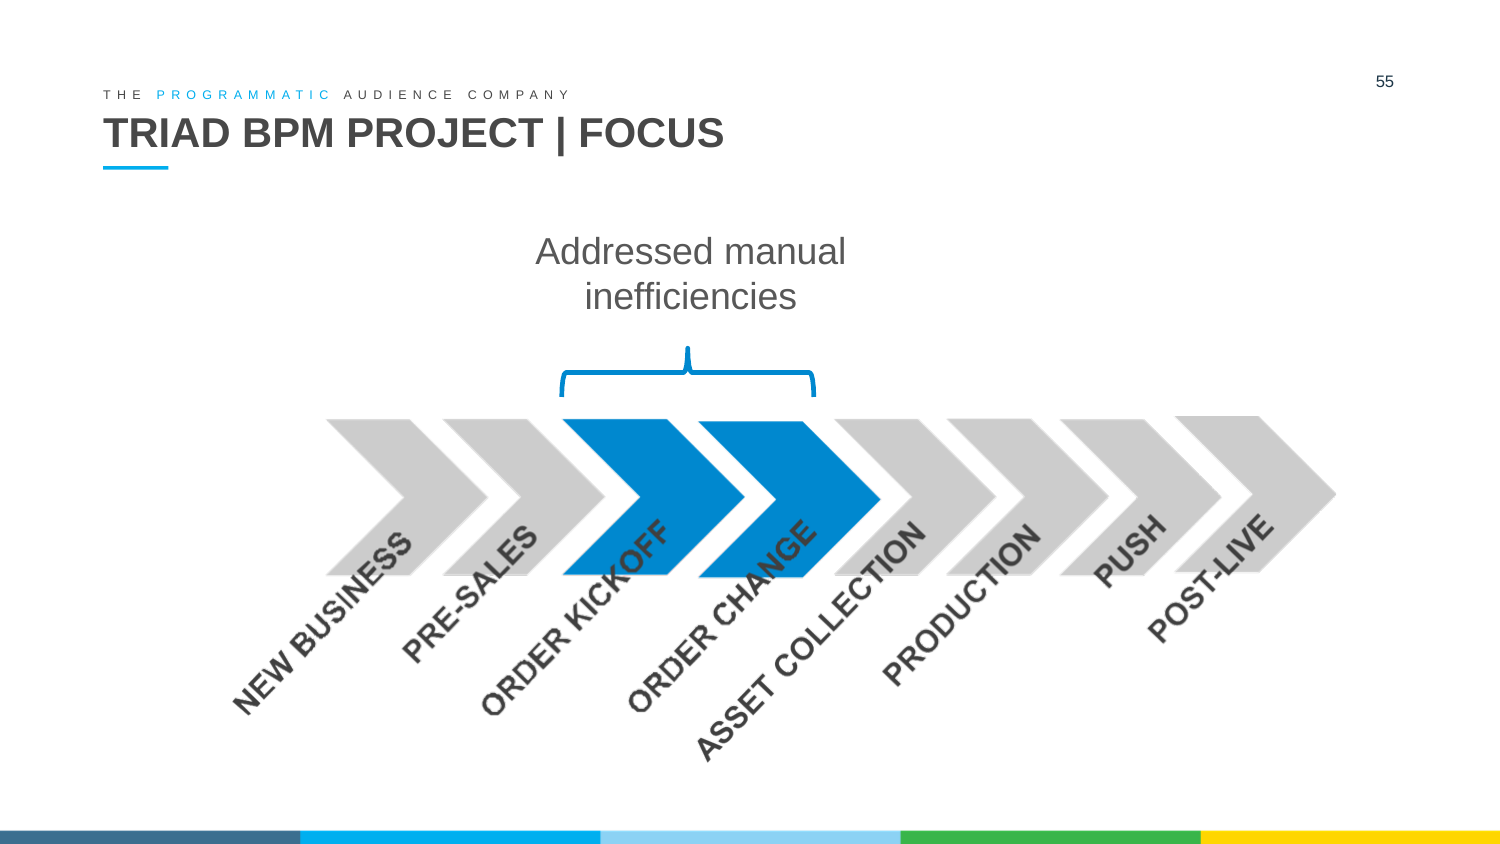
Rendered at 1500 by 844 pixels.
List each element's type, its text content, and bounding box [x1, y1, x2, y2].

slide_number 55 [1375, 70, 1440, 96]
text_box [231, 227, 1337, 764]
title TRIAD BPM PROJECT | FOCUS [103, 103, 1397, 158]
text_box THE PROGRAMMATIC AUDIENCE COMPANY [103, 87, 759, 103]
picture [0, 0, 1500, 844]
